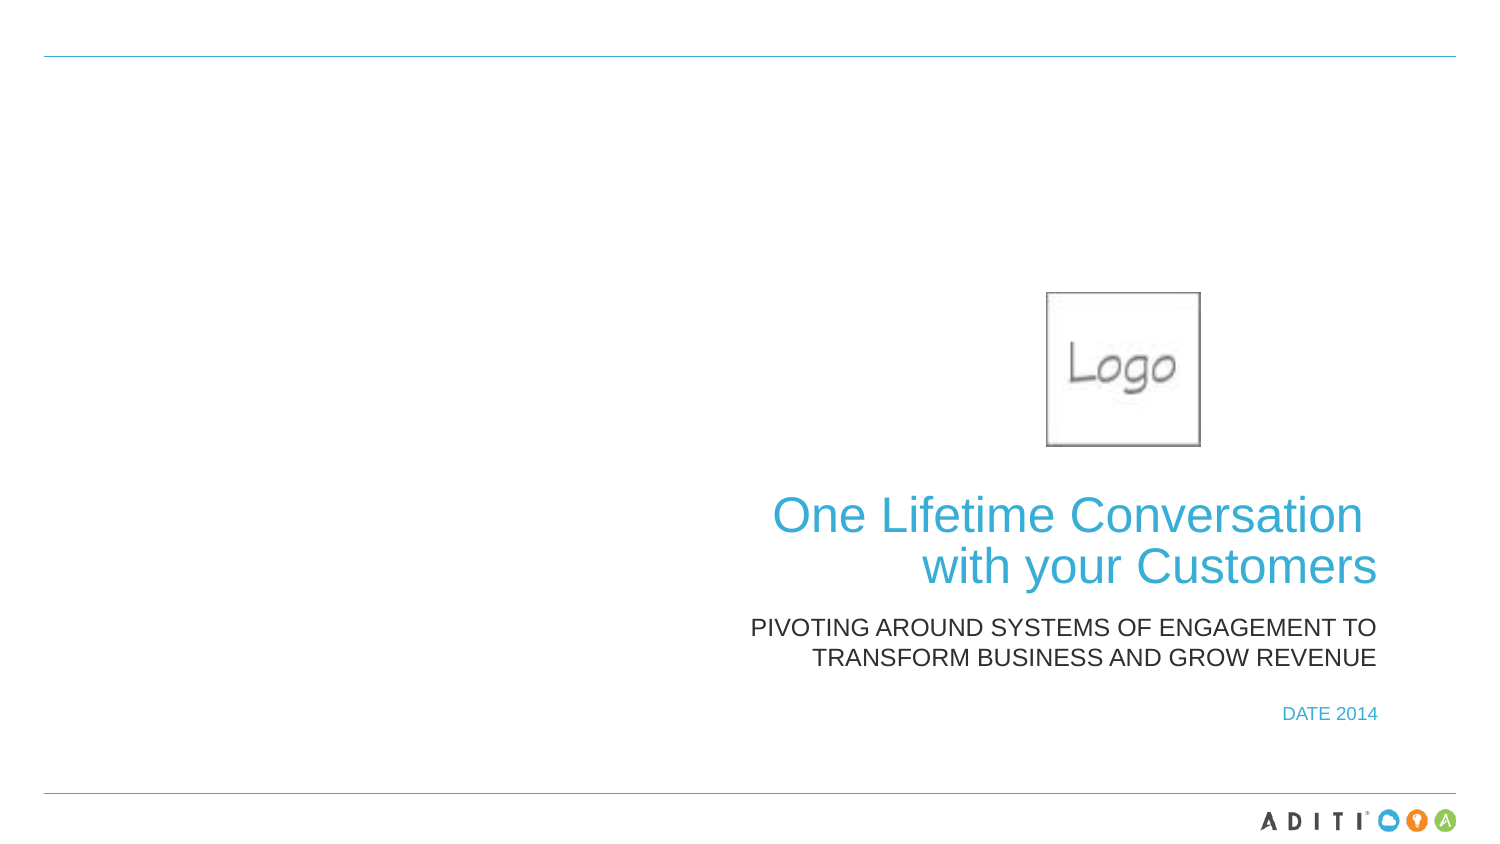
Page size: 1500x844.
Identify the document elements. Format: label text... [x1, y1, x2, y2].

list PIVOTING AROUND SYSTEMS OF ENGAGEMENT TO TRANSFORM BUSINESS AND GROW REVENUE DATE 2014 [668, 604, 1393, 706]
picture [1045, 292, 1201, 448]
picture [1260, 809, 1456, 832]
list One Lifetime Conversation with your Customers [497, 491, 1393, 618]
